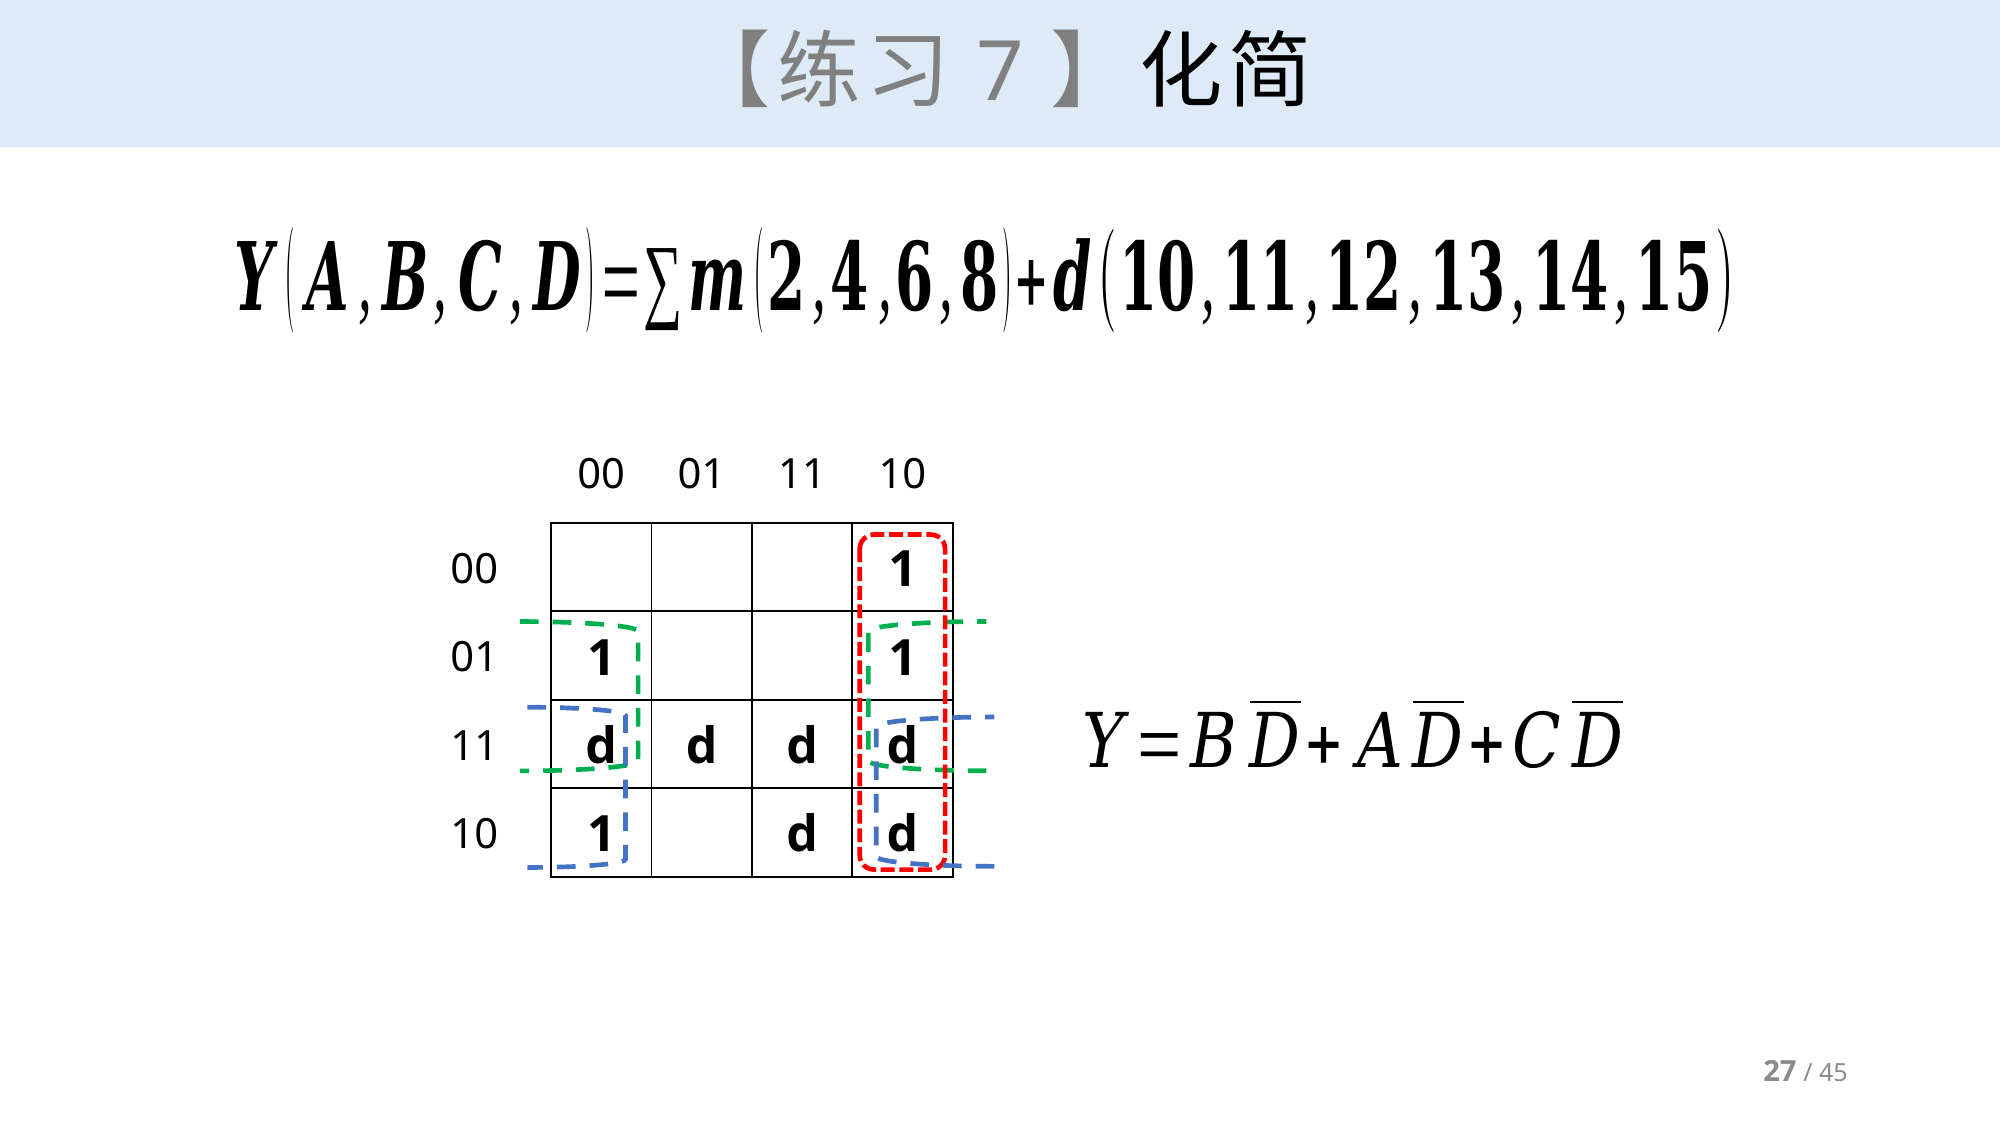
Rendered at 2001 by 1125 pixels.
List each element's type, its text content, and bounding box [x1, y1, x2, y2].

title 【练习7】化简 [0, 0, 2000, 148]
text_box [519, 534, 1627, 870]
slide_number 27 / 45 [1412, 1042, 1863, 1103]
